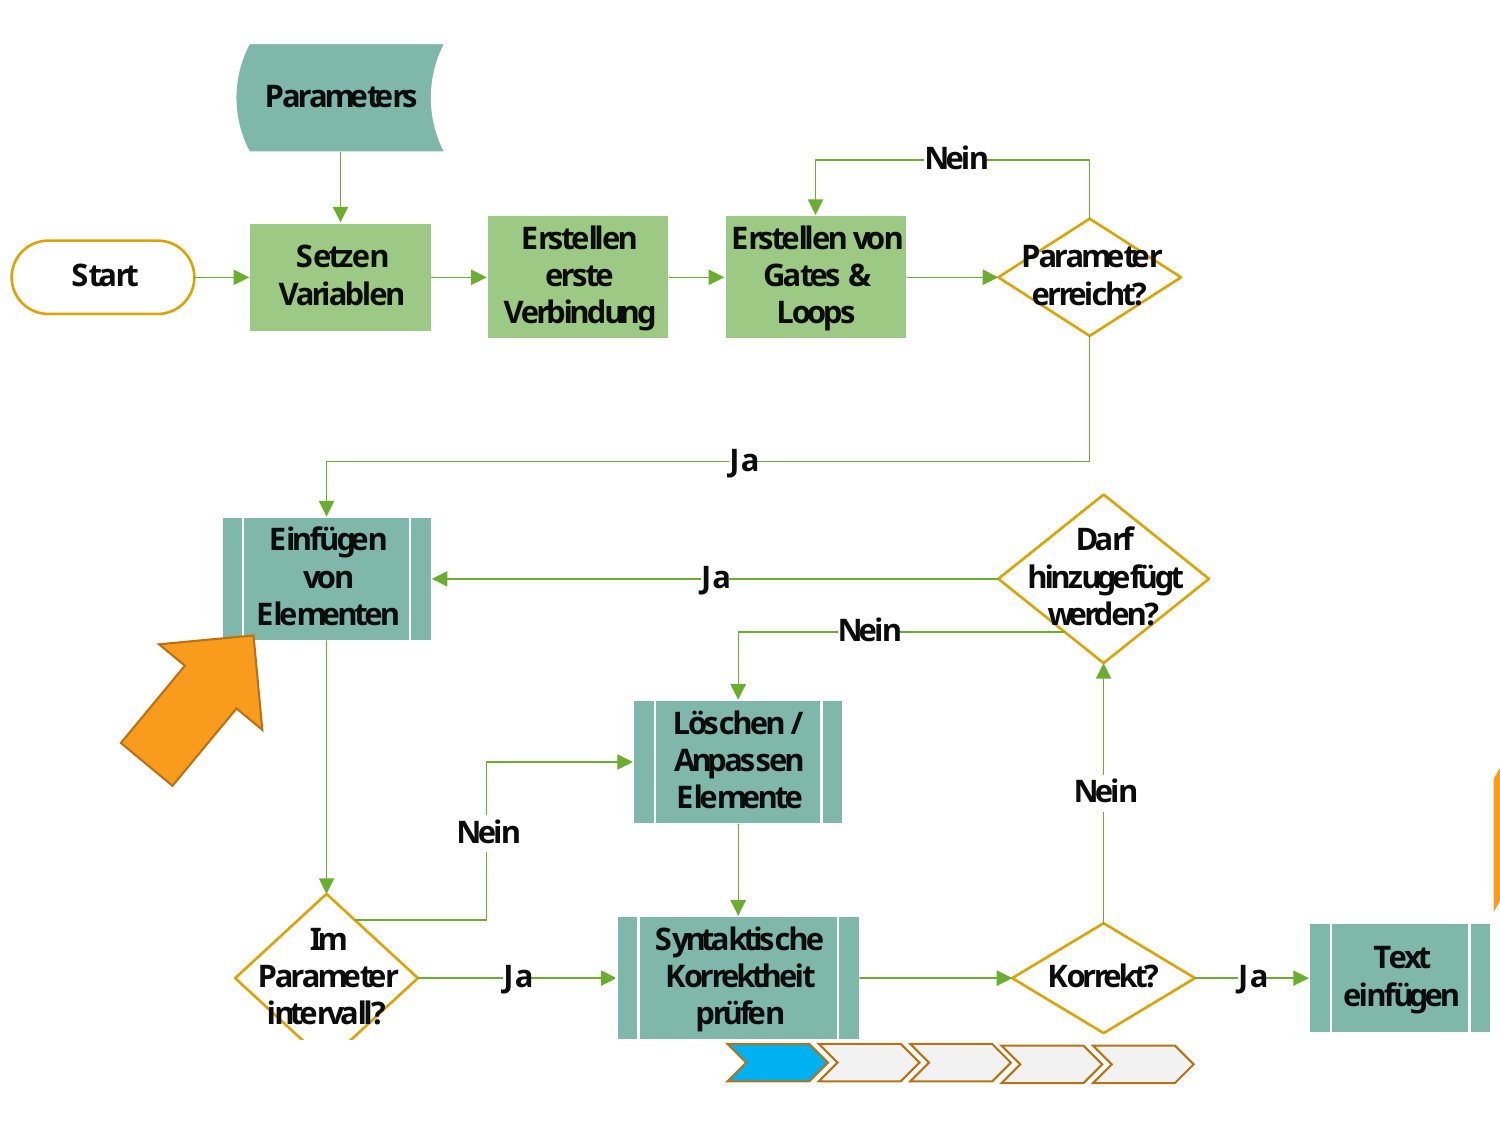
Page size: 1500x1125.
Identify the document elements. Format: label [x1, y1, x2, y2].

text_box [6, 38, 1494, 1040]
text_box [0, 0, 1494, 1125]
